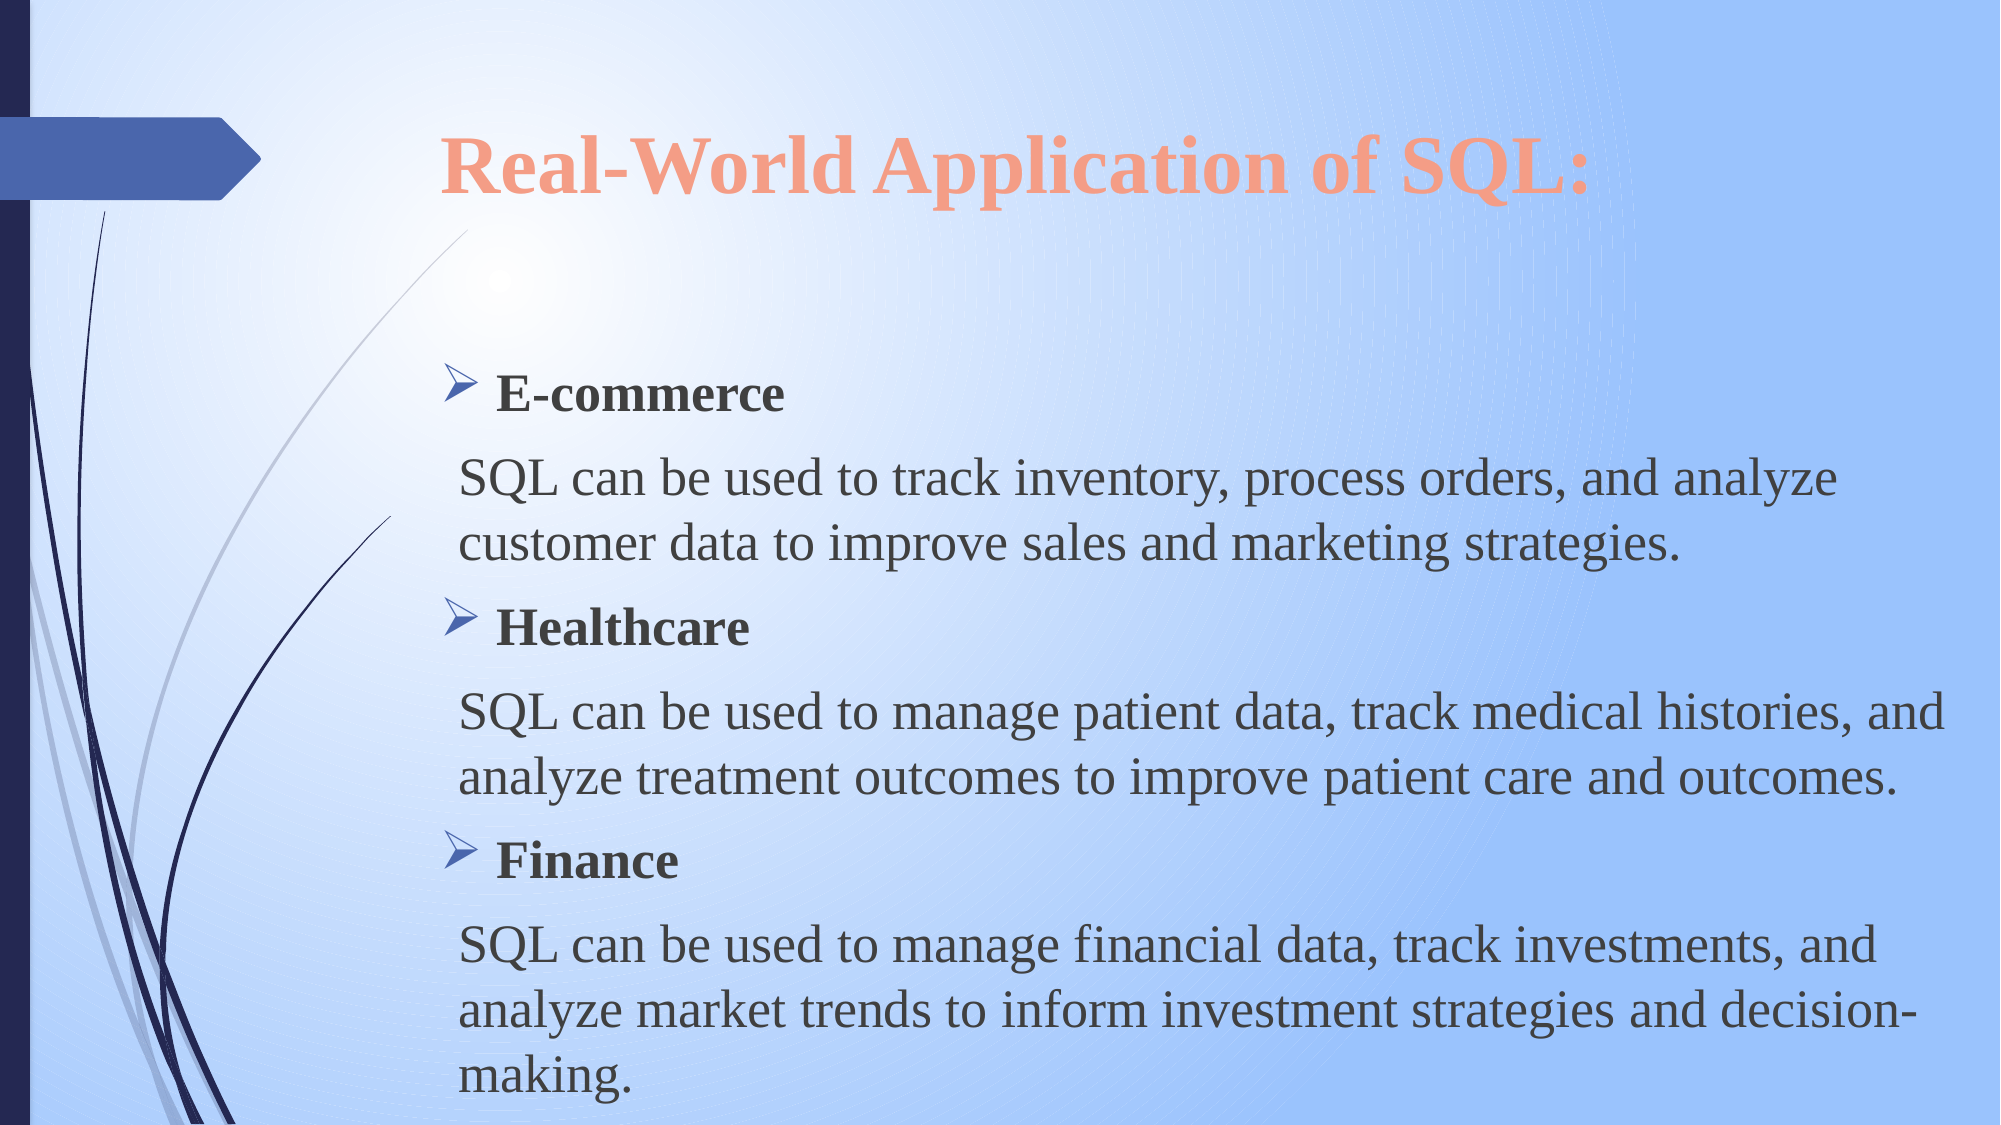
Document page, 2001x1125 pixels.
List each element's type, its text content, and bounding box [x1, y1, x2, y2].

title Real-World Application of SQL: [425, 102, 1888, 313]
list E-commerce SQL can be used to track inventory, process orders, and analyze customer data to improve sales and marketing strategies. Healthcare SQL can be used to manage patient data, track medical histories, and analyze treatment outcomes to improve patient care and outcomes. Finance SQL can be used to manage financial data, track investments, and analyze market trends to inform investment strategies and decision-making. [424, 350, 2000, 1125]
